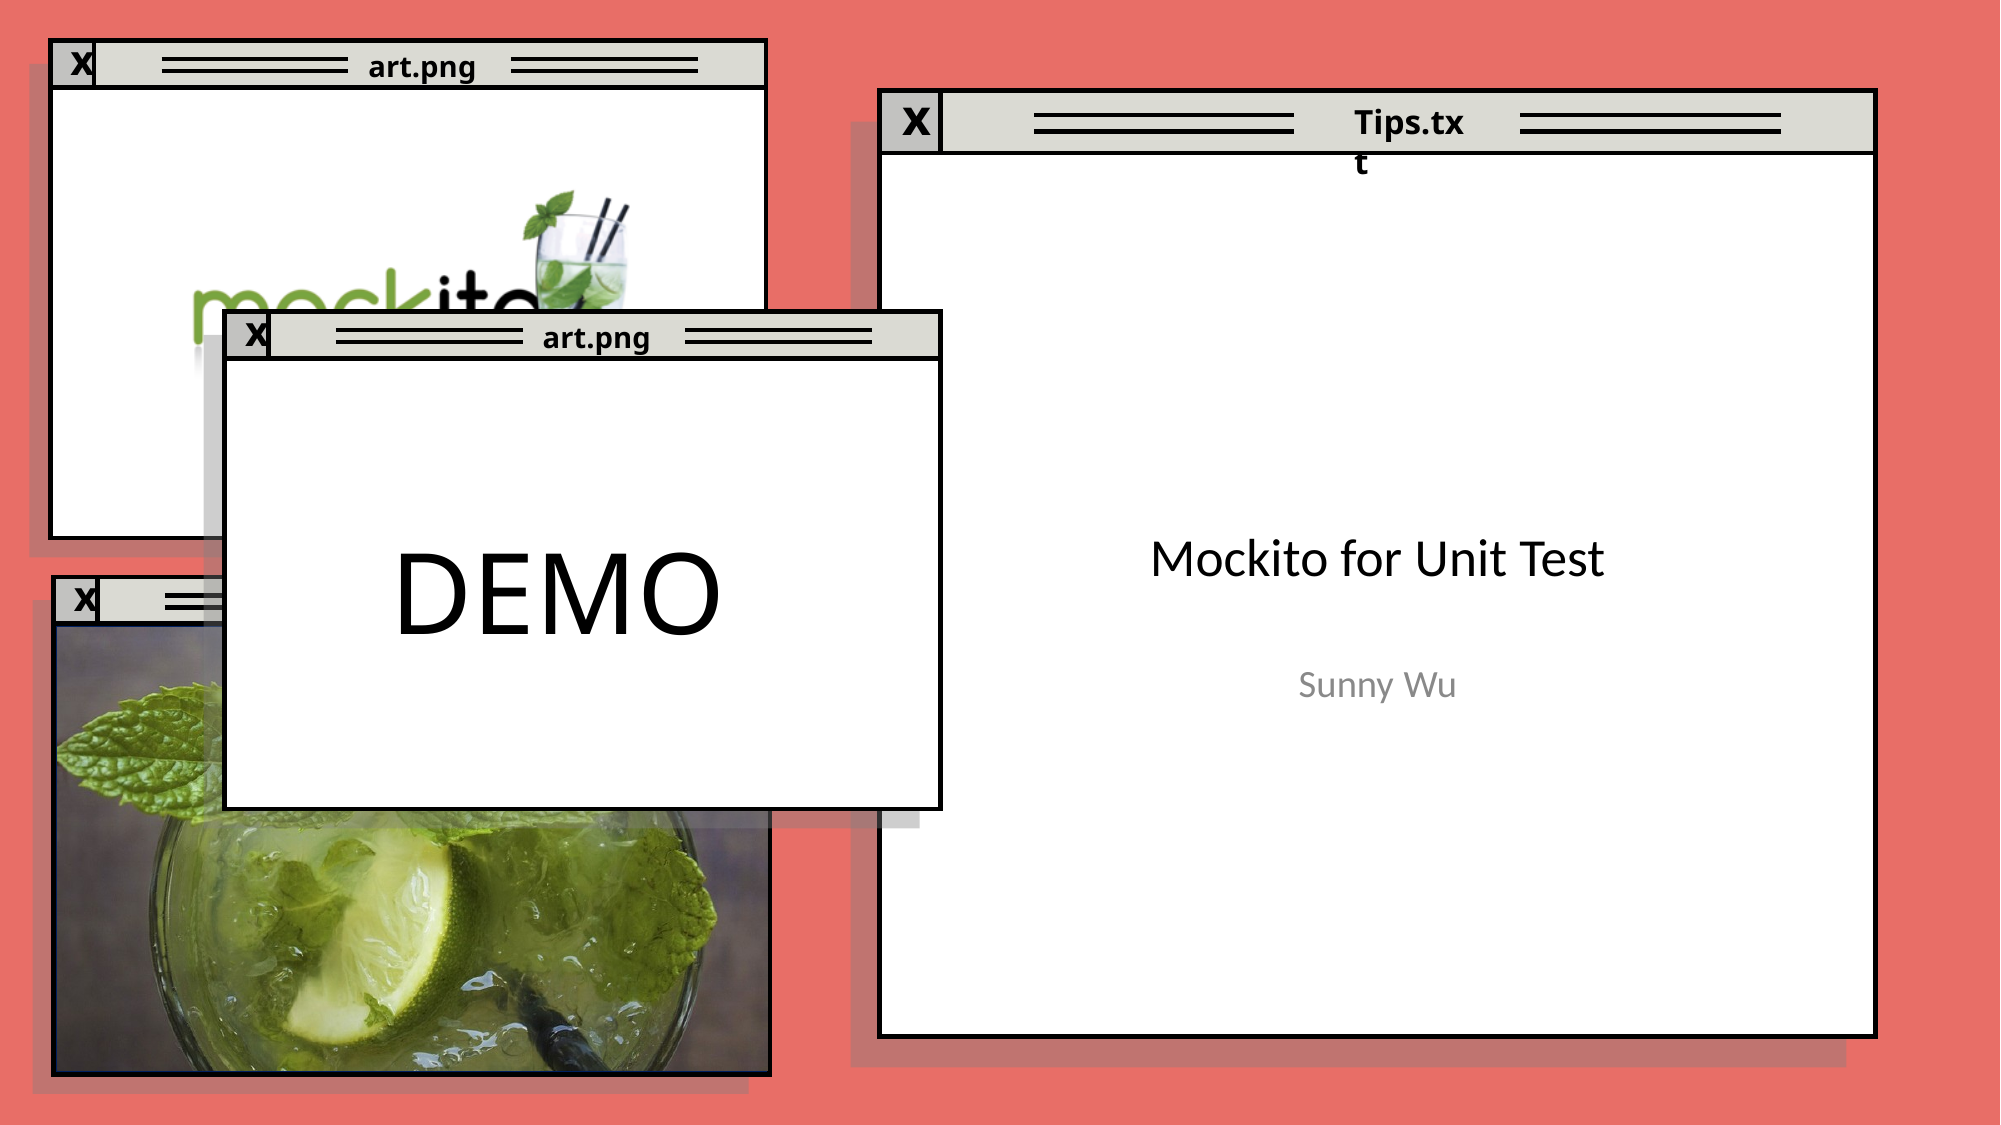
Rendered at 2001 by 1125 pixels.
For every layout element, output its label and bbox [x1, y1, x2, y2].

text_box [850, 77, 1876, 1068]
text_box [203, 297, 941, 829]
text_box [32, 562, 770, 1094]
text_box [29, 26, 767, 558]
picture [57, 627, 768, 1071]
text_box [941, 285, 1814, 940]
picture [55, 91, 764, 489]
